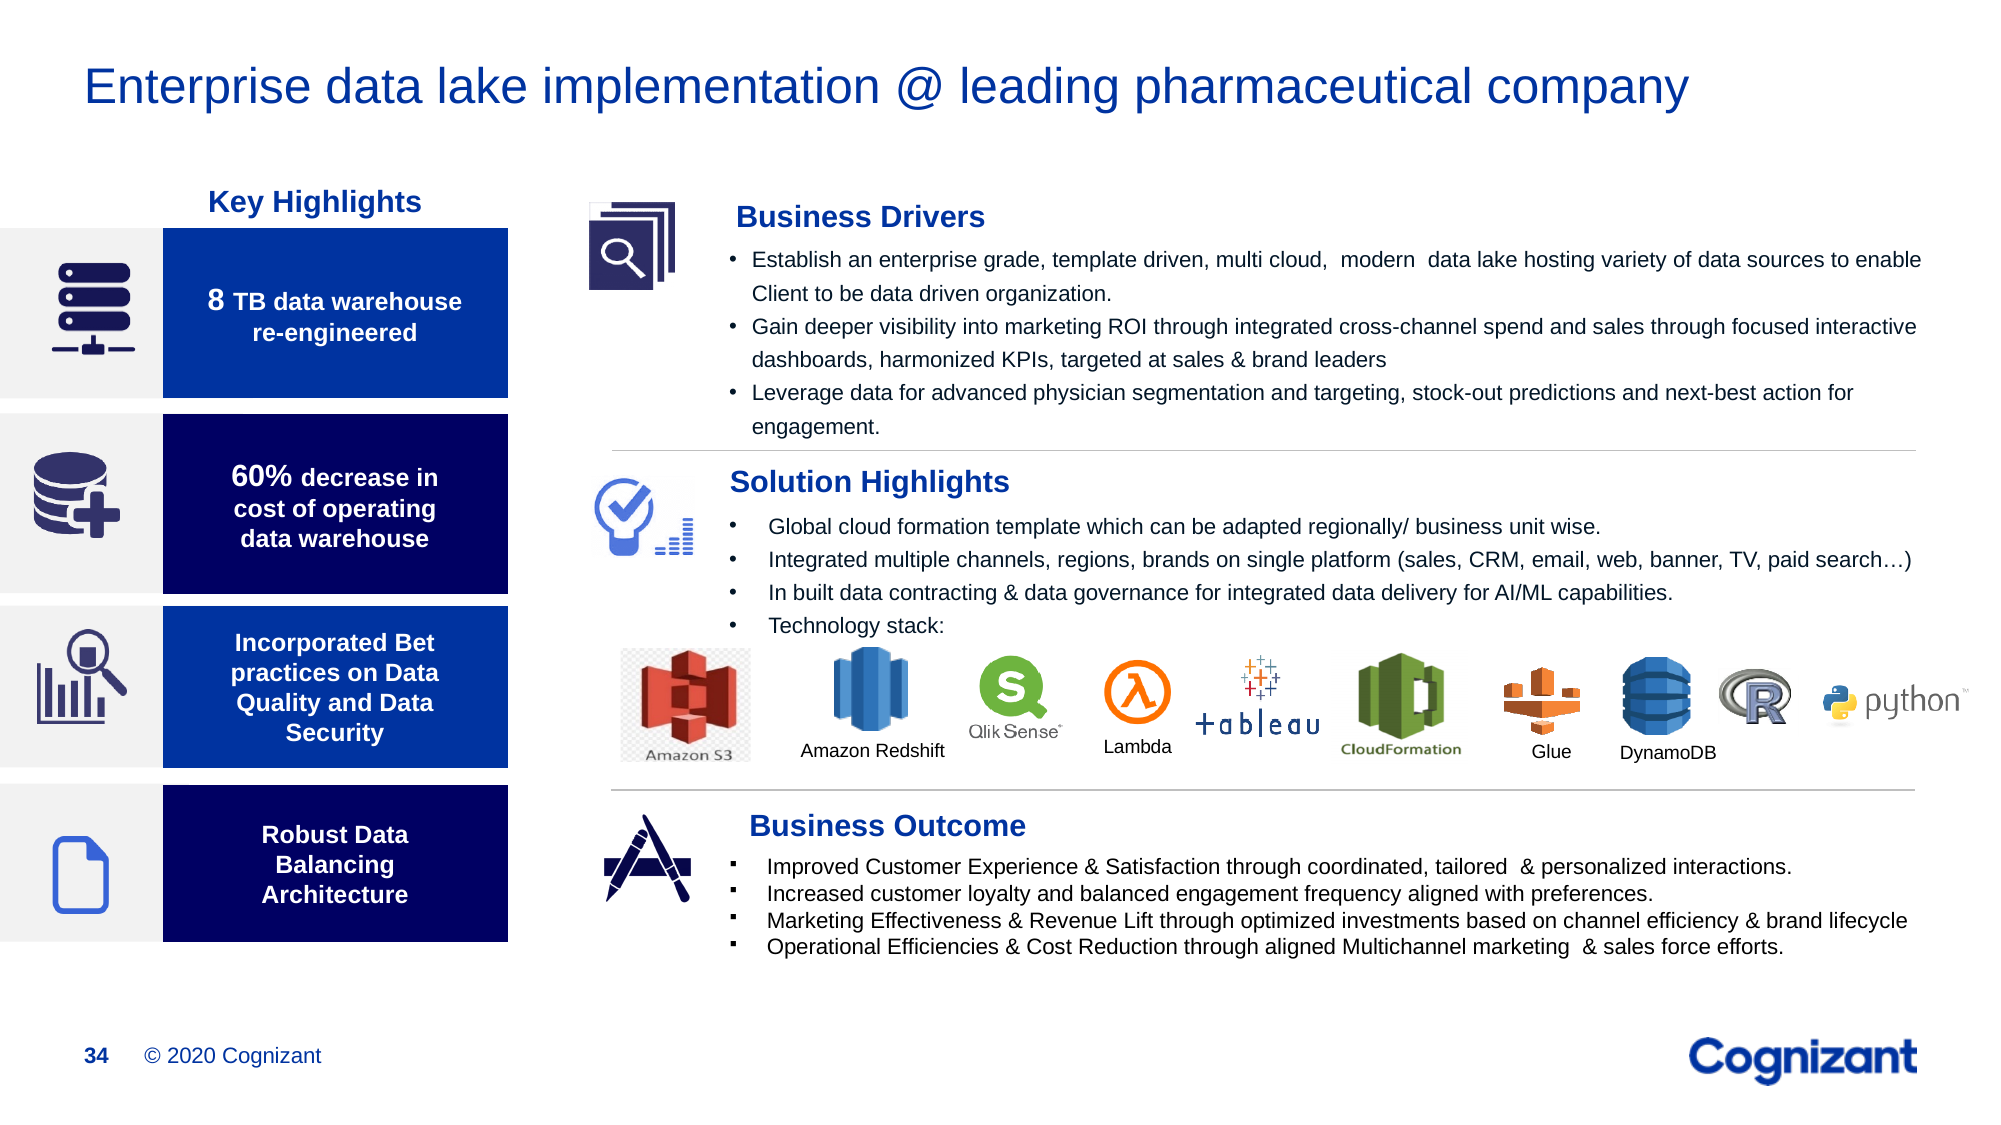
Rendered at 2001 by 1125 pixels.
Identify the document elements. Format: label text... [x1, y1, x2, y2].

picture [33, 451, 120, 538]
picture [37, 629, 127, 724]
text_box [0, 413, 508, 594]
slide_number 34 [84, 1041, 135, 1068]
text_box Global cloud formation template which can be adapted regionally/ business unit wise. Integrated multiple channels, regions, brands on single platform (sales, CRM, email, web, banner, TV, paid search…) In built data contracting & data governance for integrated data delivery for AI/ML capabilities. Technology stack: [714, 497, 1982, 647]
title Enterprise data lake implementation @ leading pharmaceutical company [83, 60, 1925, 196]
text_box Improved Customer Experience & Satisfaction through coordinated, tailored & personalized interactions. Increased customer loyalty and balanced engagement frequency aligned with preferences. Marketing Effectiveness & Revenue Lift through optimized investments based on channel efficiency & brand lifecycle Operational Efficiencies & Cost Reduction through aligned Multichannel marketing & sales force efforts. [714, 845, 1987, 967]
text_box [0, 605, 162, 768]
picture [44, 836, 117, 914]
text_box Key Highlights [44, 174, 587, 226]
text_box Business Outcome [734, 799, 1042, 845]
picture [591, 475, 695, 558]
picture [42, 254, 145, 363]
text_box Robust Data Balancing Architecture [162, 784, 508, 942]
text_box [620, 647, 1982, 765]
picture [599, 807, 698, 911]
text_box Incorporated Bet practices on Data Quality and Data Security [162, 605, 508, 768]
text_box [714, 189, 1974, 449]
text_box [0, 783, 189, 942]
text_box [0, 227, 508, 399]
picture [1689, 1037, 1917, 1086]
picture [589, 202, 675, 290]
footer © 2020 Cognizant [144, 1026, 1145, 1068]
text_box Solution Highlights [714, 455, 1026, 497]
